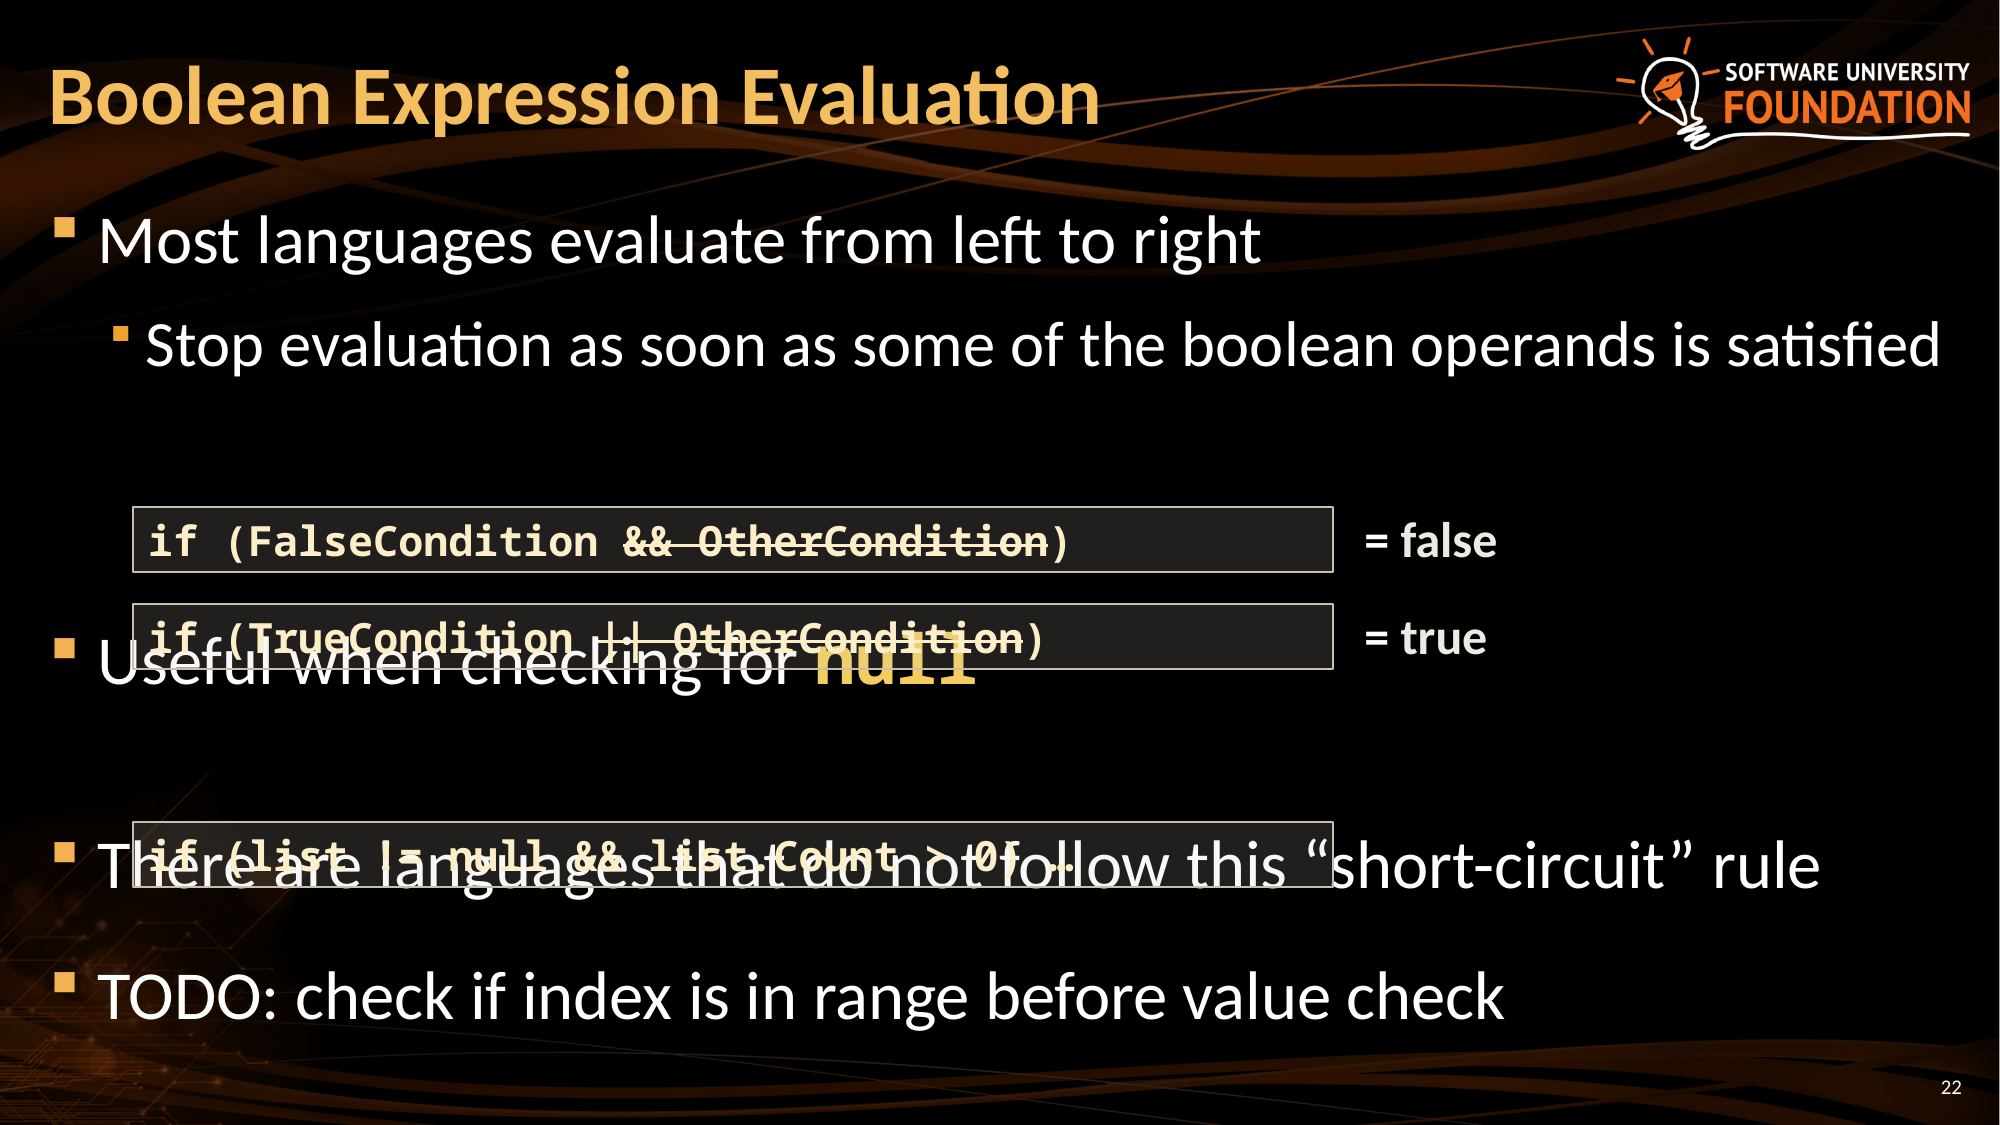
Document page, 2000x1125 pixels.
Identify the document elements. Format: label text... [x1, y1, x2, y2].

text_box if (TrueCondition || OtherCondition) [133, 604, 1333, 669]
text_box = true [1349, 596, 1600, 672]
picture [0, 0, 2000, 1125]
title Boolean Expression Evaluation [30, 6, 1602, 189]
text_box = false [1349, 500, 1583, 575]
list Most languages evaluate from left to right Stop evaluation as soon as some of the boolean operands is satisfied Useful when checking for null There are languages that do not follow this “short-circuit” rule TODO: check if index is in range before value check [31, 188, 1968, 1103]
text_box if (list != null && list.Count > 0) … [133, 821, 1333, 887]
text_box if (FalseCondition && OtherCondition) [133, 507, 1333, 573]
